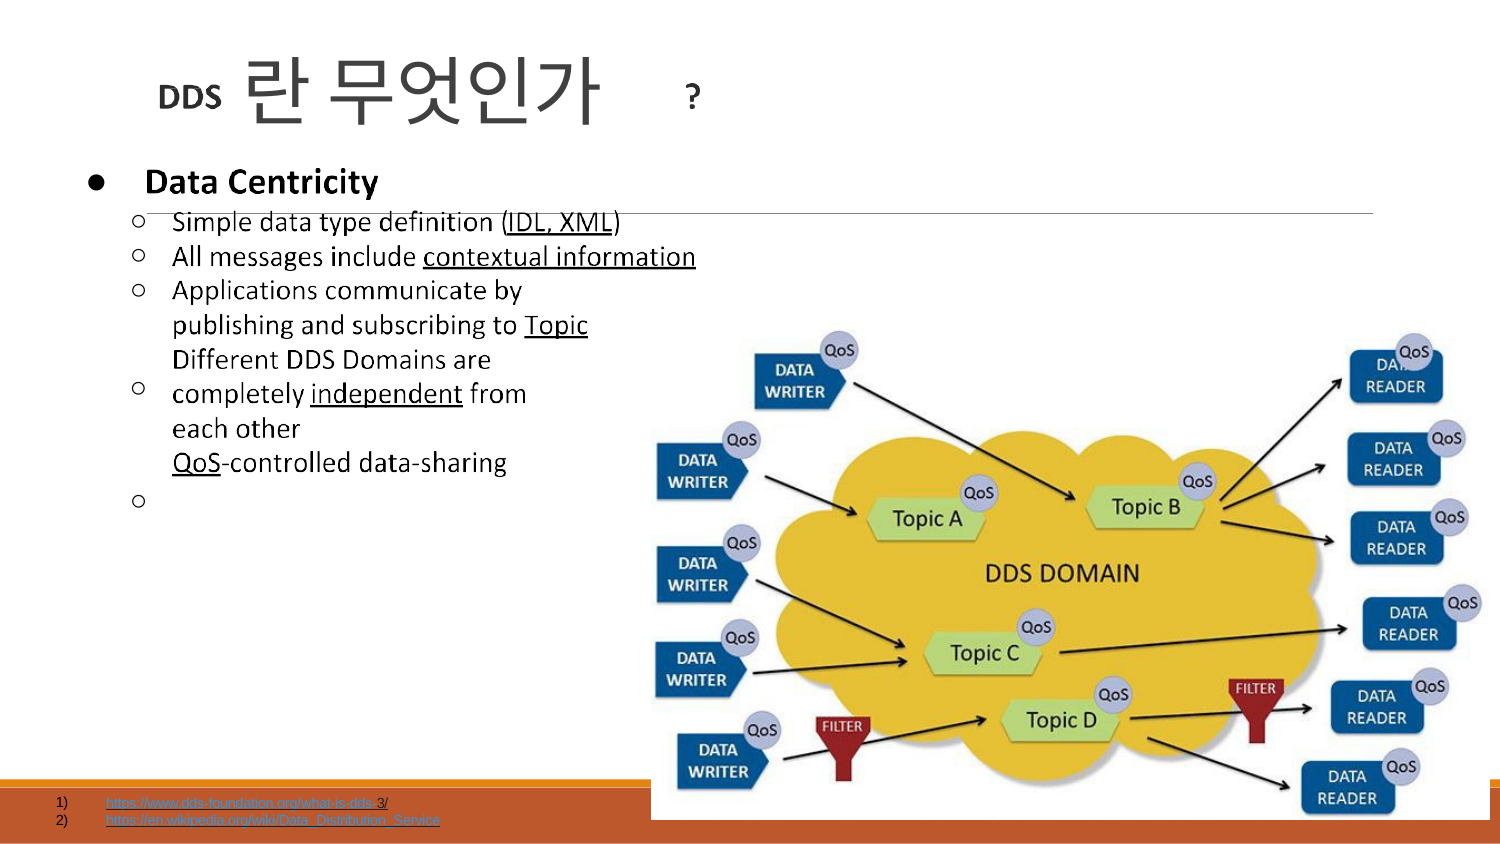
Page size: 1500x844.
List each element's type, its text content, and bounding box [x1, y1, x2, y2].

picture [172, 278, 589, 340]
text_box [172, 209, 620, 237]
text_box ● ○ ○ ○ ○ [83, 153, 455, 517]
text_box 1) 2) [53, 791, 71, 828]
title 란 무엇인가 [174, 0, 1413, 135]
picture [174, 347, 490, 369]
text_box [422, 244, 697, 271]
picture [685, 82, 701, 110]
picture [172, 244, 416, 271]
picture [651, 321, 1490, 821]
picture [173, 416, 301, 438]
picture [171, 450, 506, 477]
picture [147, 167, 378, 201]
text_box [159, 84, 174, 109]
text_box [173, 382, 526, 409]
text_box https://www.dds-foundation.org/what-is-dds-3/ https://en.wikipedia.org/wiki/Data_Distribution_Service [104, 790, 459, 829]
